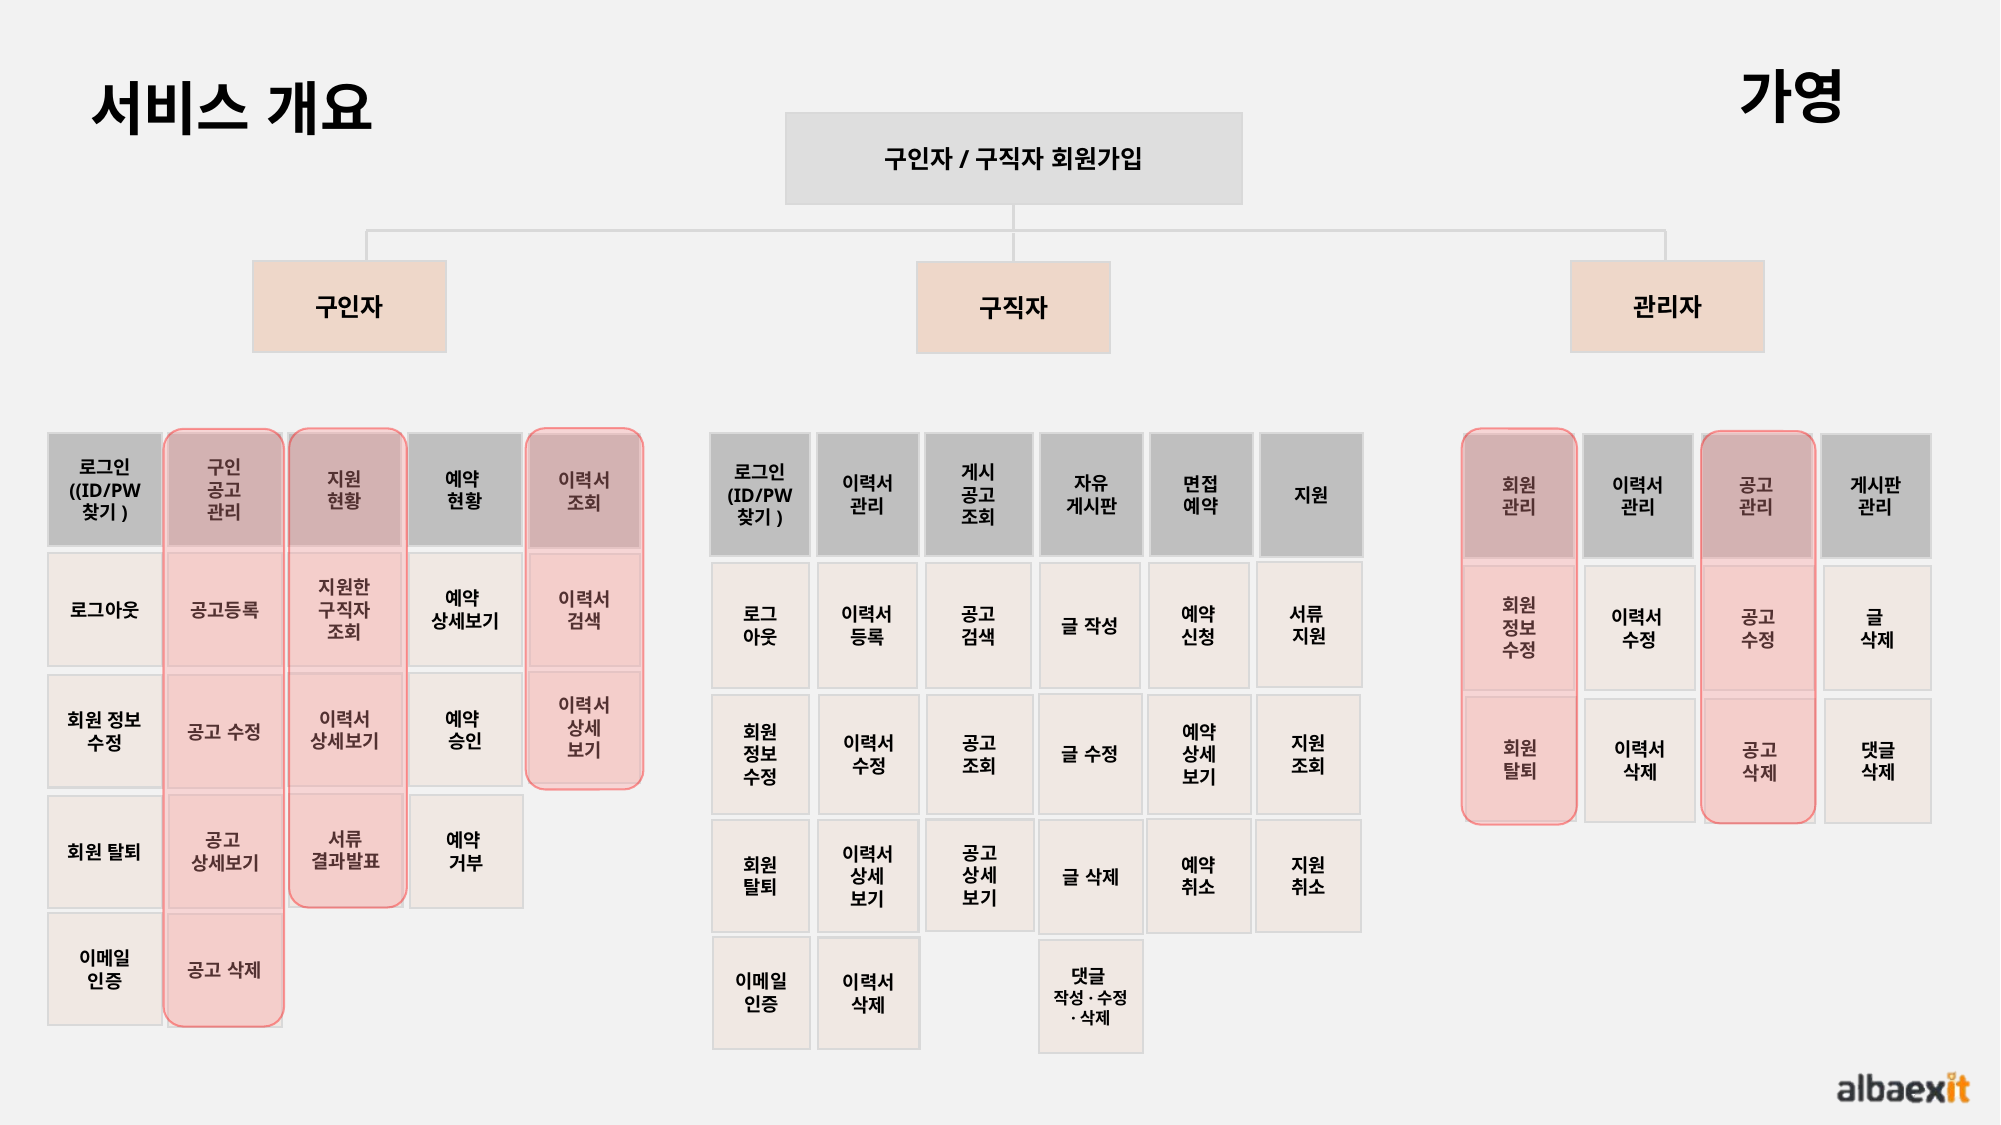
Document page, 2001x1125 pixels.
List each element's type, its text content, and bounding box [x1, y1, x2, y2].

text_box [1460, 436, 1464, 817]
picture [1834, 1049, 1977, 1109]
text_box 관리자 [1570, 260, 1765, 353]
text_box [709, 432, 1363, 1053]
text_box 가영 [1705, 52, 1879, 138]
text_box [530, 427, 639, 433]
text_box [1467, 427, 1572, 433]
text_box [1464, 433, 1931, 824]
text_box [48, 433, 640, 1027]
text_box 구인자/구직자 회원가입 [785, 112, 1243, 205]
text_box [1709, 429, 1807, 433]
text_box [640, 435, 645, 783]
text_box 구인자 [252, 260, 447, 353]
text_box [169, 427, 278, 433]
text_box 구직자 [916, 261, 1111, 354]
text_box 서비스 개요 [75, 29, 476, 150]
text_box [294, 427, 402, 433]
